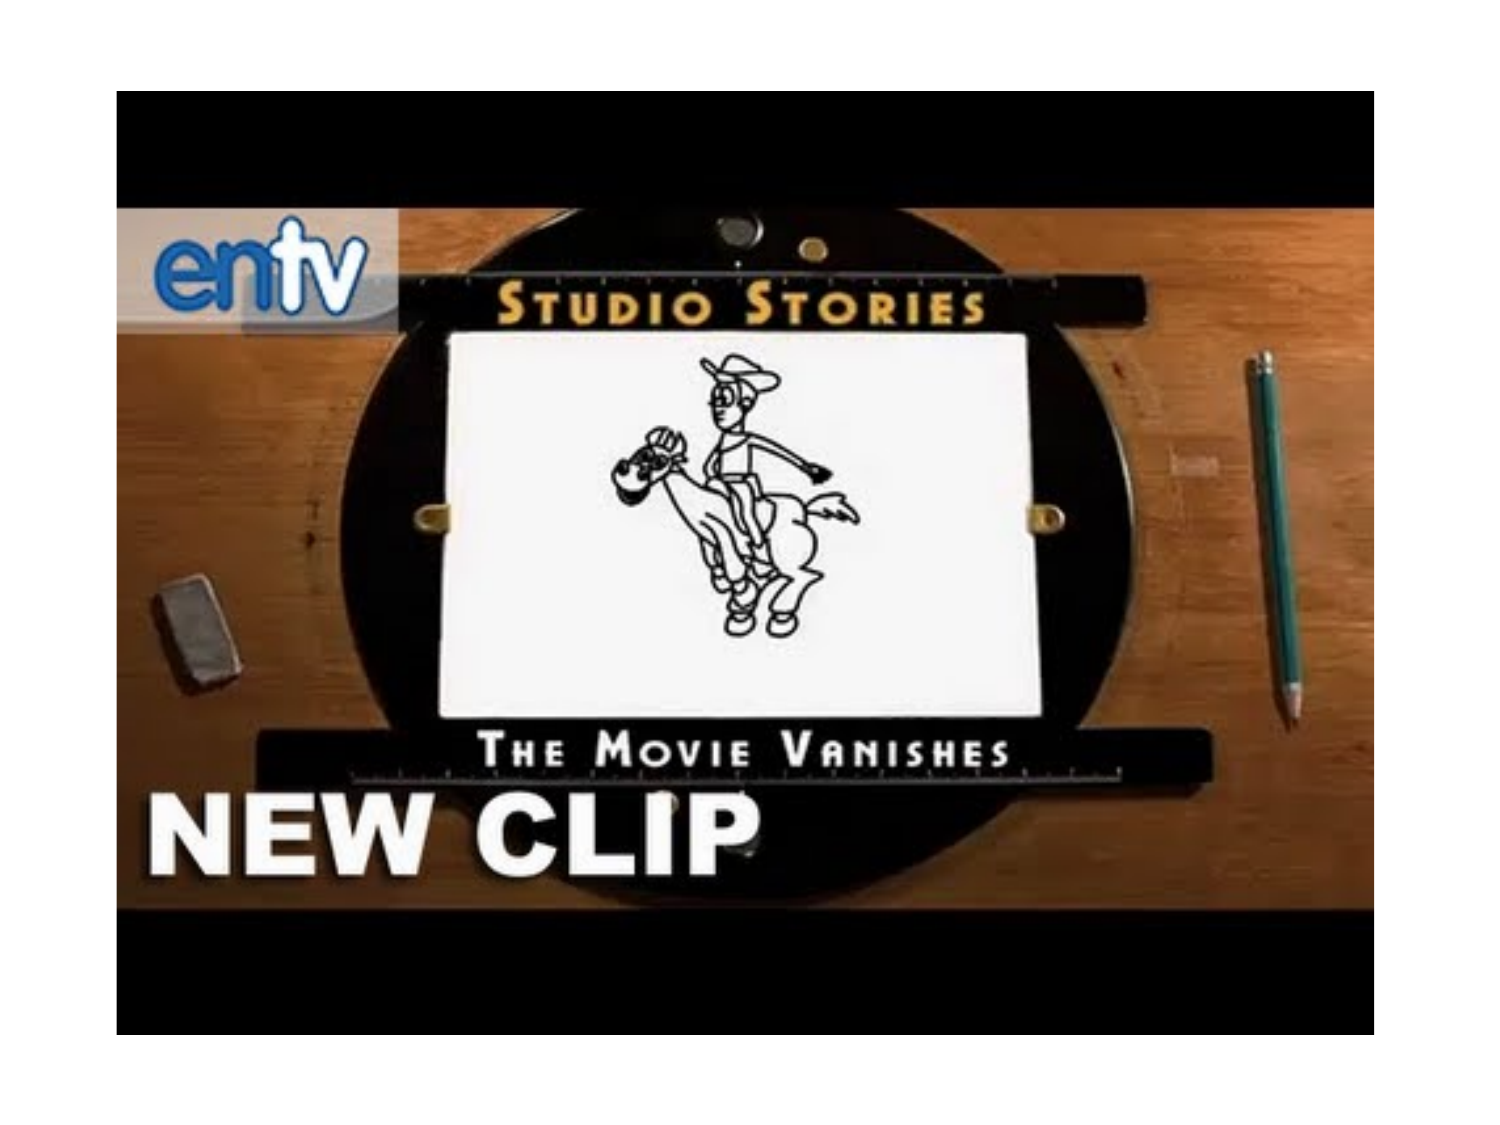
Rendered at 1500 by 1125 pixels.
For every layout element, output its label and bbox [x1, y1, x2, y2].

text_box [116, 91, 1375, 1035]
